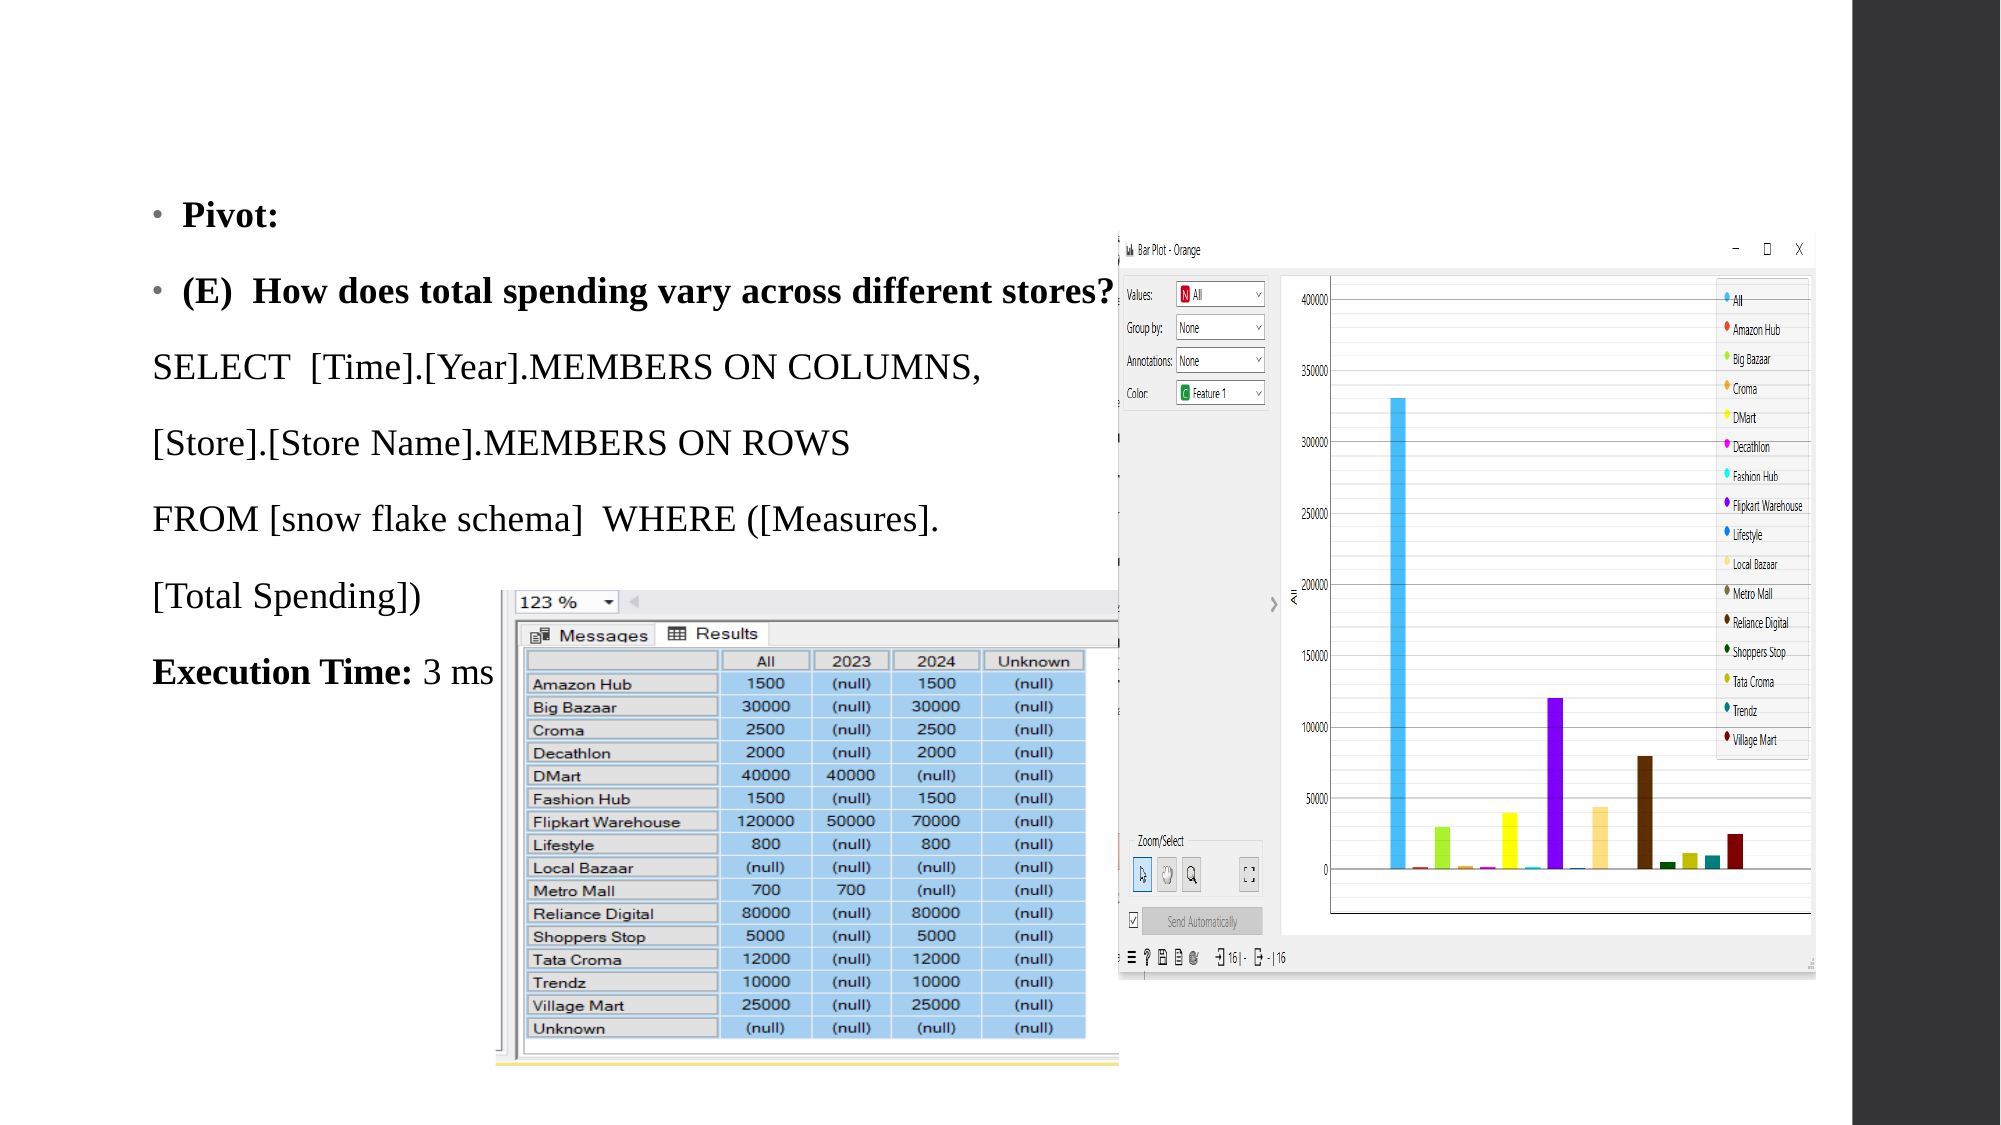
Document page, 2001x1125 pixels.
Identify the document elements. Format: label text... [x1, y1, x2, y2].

picture [495, 231, 1817, 1066]
list Pivot: (E) How does total spending vary across different stores? SELECT [Time].[Year].MEMBERS ON COLUMNS, [Store].[Store Name].MEMBERS ON ROWS FROM [snow flake schema] WHERE ([Measures]. [Total Spending]) Execution Time: 3 ms [137, 186, 1863, 1014]
